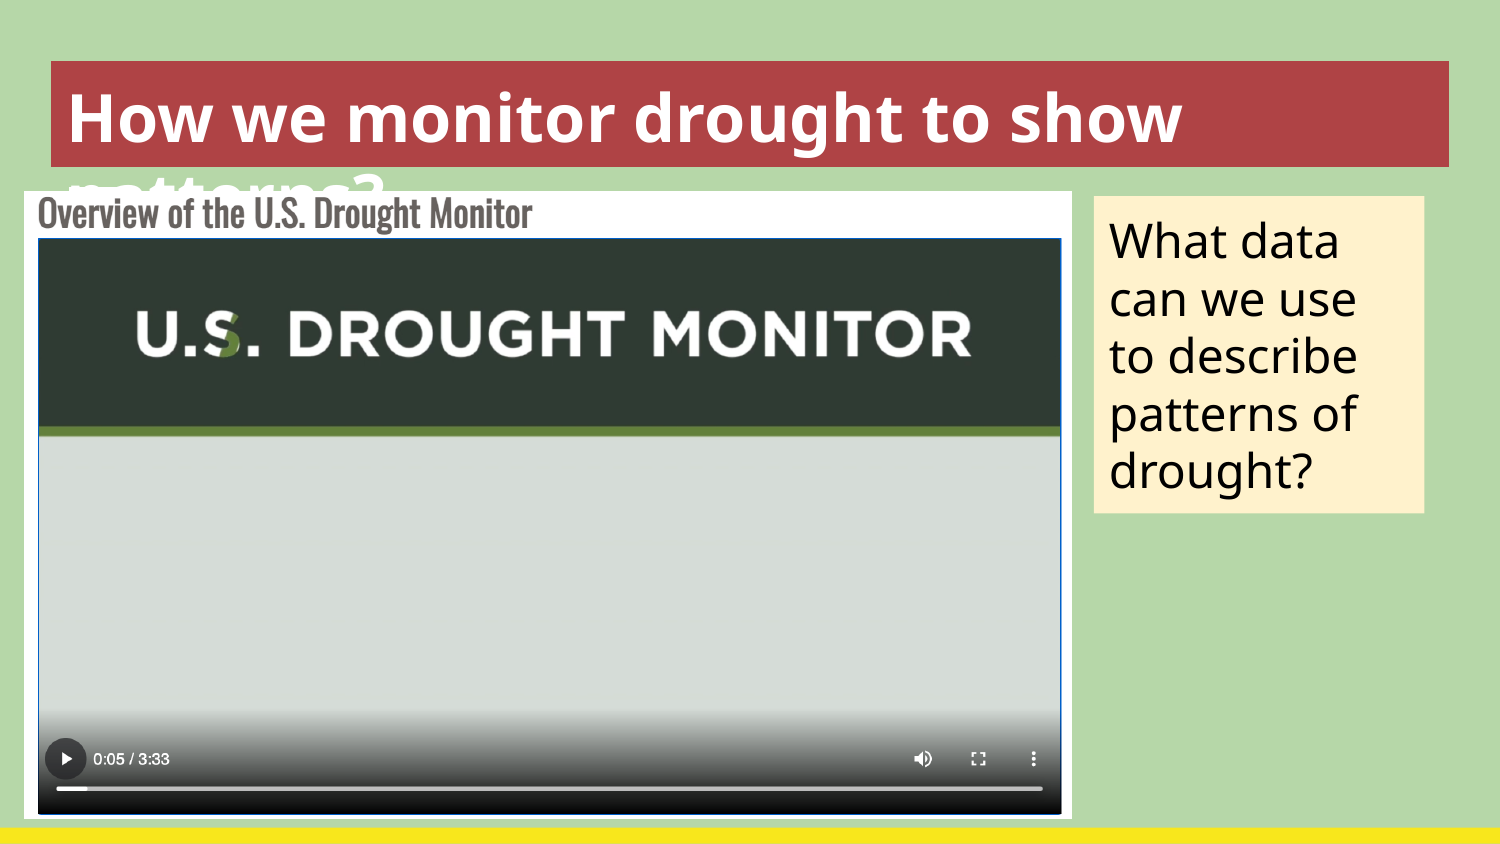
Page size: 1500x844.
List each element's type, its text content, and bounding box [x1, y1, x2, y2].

picture [24, 191, 1072, 819]
text_box What data can we use to describe patterns of drought? [1093, 196, 1425, 514]
title How we monitor drought to show patterns? [51, 61, 1449, 167]
